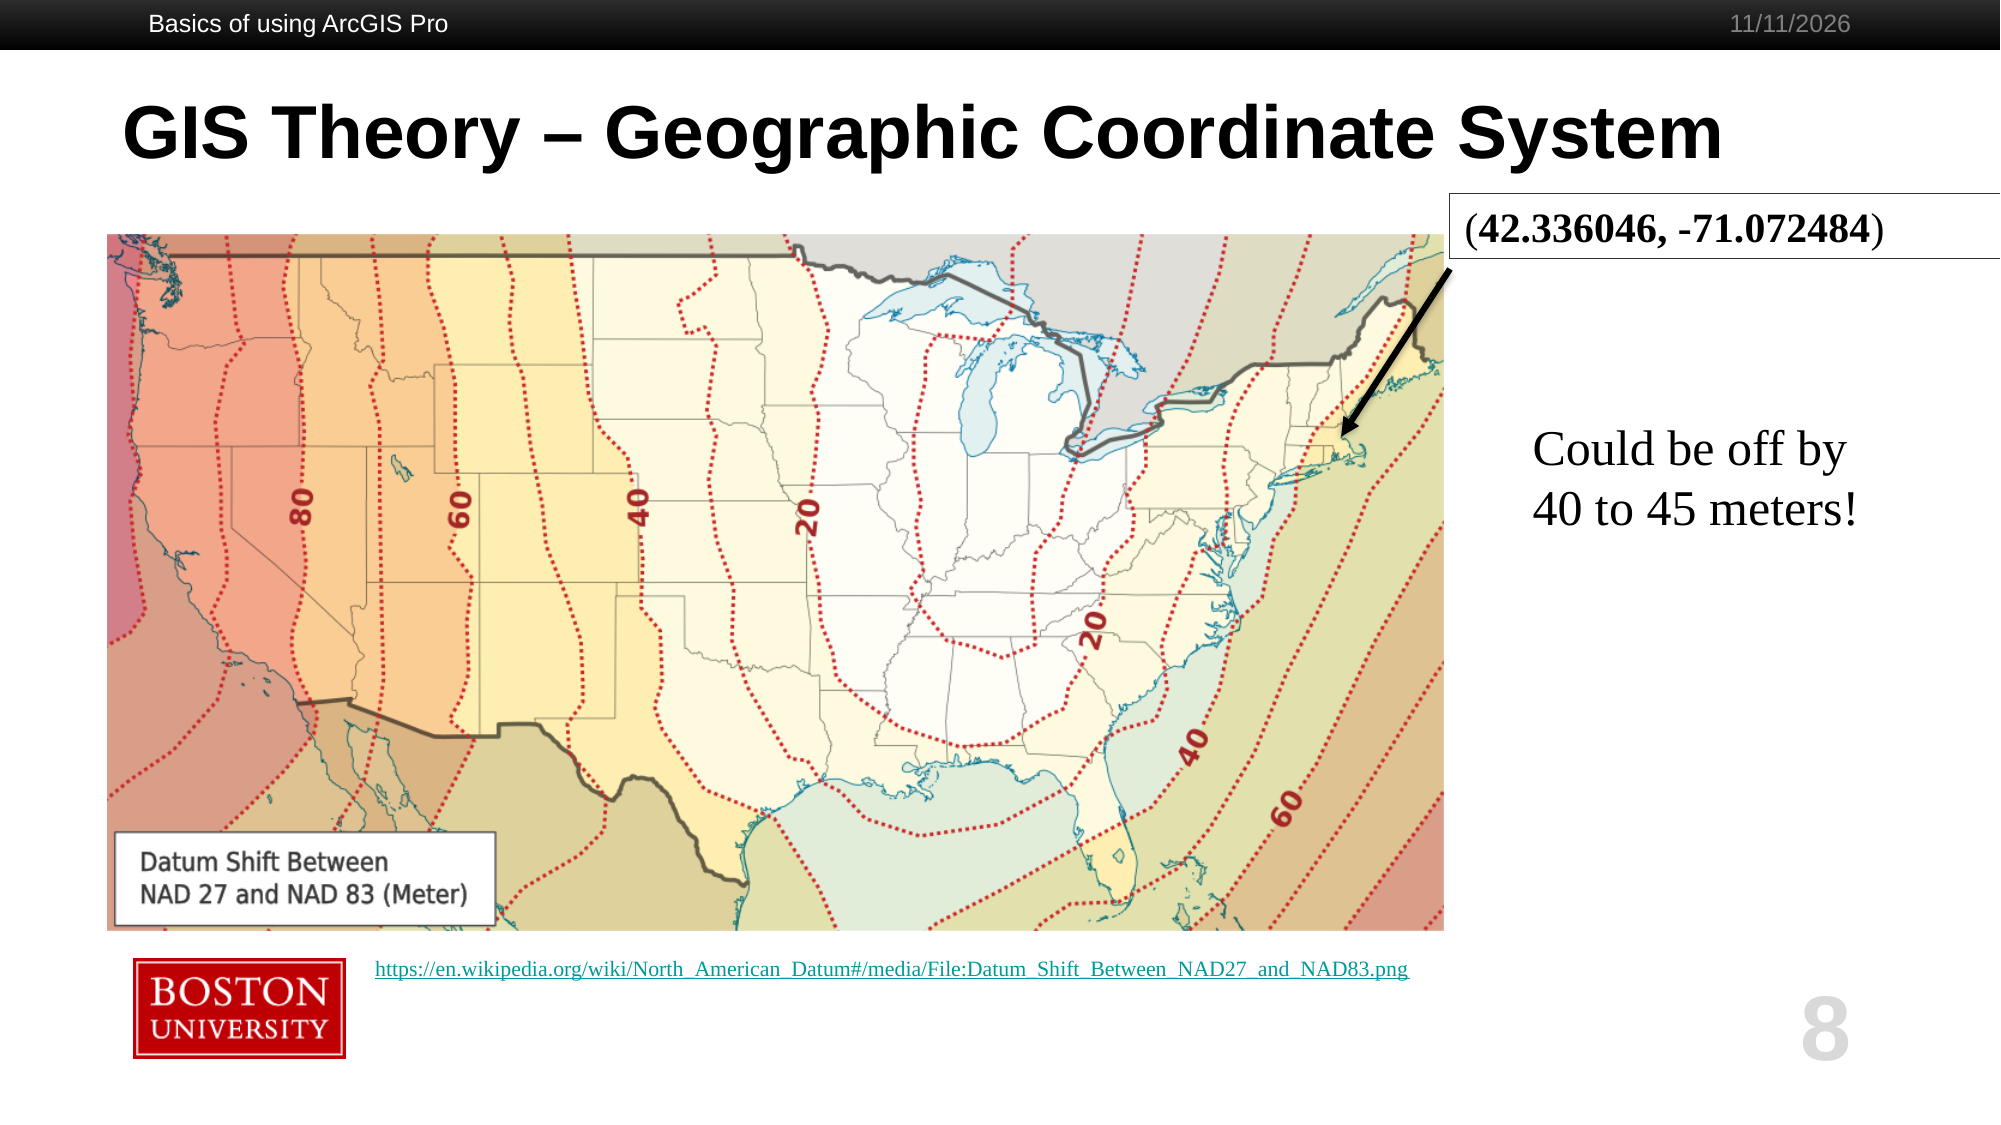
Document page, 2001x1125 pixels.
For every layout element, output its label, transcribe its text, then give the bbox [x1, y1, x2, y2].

text_box https://en.wikipedia.org/wiki/North_American_Datum#/media/File:Datum_Shift_Between_NAD27_and_NAD83.png [360, 946, 1720, 988]
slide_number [1449, 0, 1867, 51]
picture [106, 234, 1444, 931]
slide_number 8 [1549, 968, 1867, 1082]
picture [133, 958, 346, 1059]
text_box GIS Theory – Geographic Coordinate System [107, 76, 1841, 189]
text_box Could be off by 40 to 45 meters! [1518, 407, 1922, 543]
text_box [1340, 268, 1451, 437]
footer Basics of using ArcGIS Pro [133, 0, 1251, 51]
text_box (42.336046, -71.072484) [1449, 193, 2000, 259]
